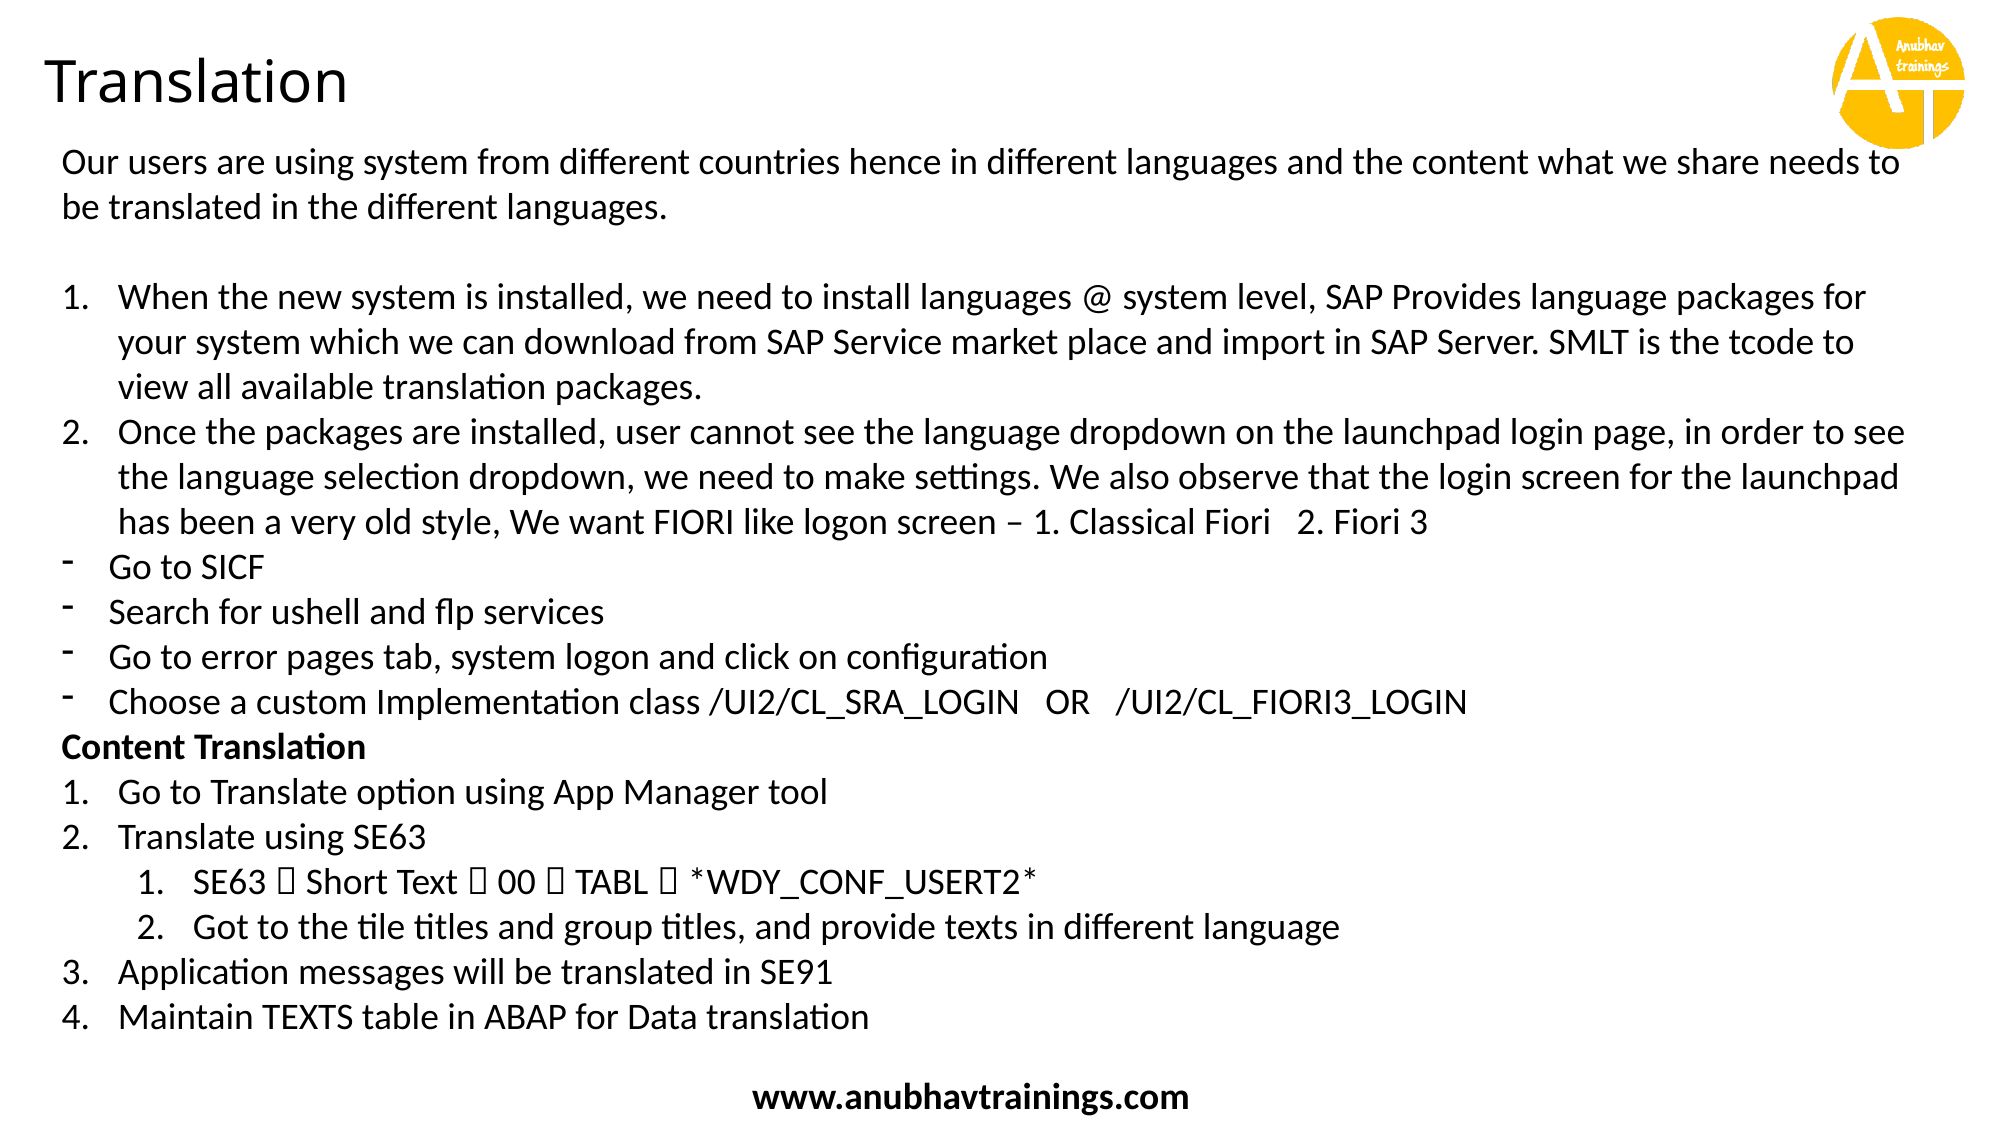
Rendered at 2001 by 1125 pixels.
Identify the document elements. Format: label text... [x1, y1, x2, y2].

text_box Our users are using system from different countries hence in different languages and the content what we share needs to be translated in the different languages. When the new system is installed, we need to install languages @ system level, SAP Provides language packages for your system which we can download from SAP Service market place and import in SAP Server. SMLT is the tcode to view all available translation packages. Once the packages are installed, user cannot see the language dropdown on the launchpad login page, in order to see the language selection dropdown, we need to make settings. We also observe that the login screen for the launchpad has been a very old style, We want FIORI like logon screen – 1. Classical Fiori 2. Fiori 3 Go to SICF Search for ushell and flp services Go to error pages tab, system logon and click on configuration Choose a custom Implementation class /UI2/CL_SRA_LOGIN OR /UI2/CL_FIORI3_LOGIN Content Translation Go to Translate option using App Manager tool Translate using SE63 SE63  Short Text  00  TABL  *WDY_CONF_USERT2* Got to the tile titles and group titles, and provide texts in different language Application messages will be translated in SE91 Maintain TEXTS table in ABAP for Data translation [46, 130, 1935, 1045]
text_box Translation [24, 21, 1819, 138]
text_box www.anubhavtrainings.com [737, 1064, 1320, 1125]
picture [1819, 8, 1972, 160]
